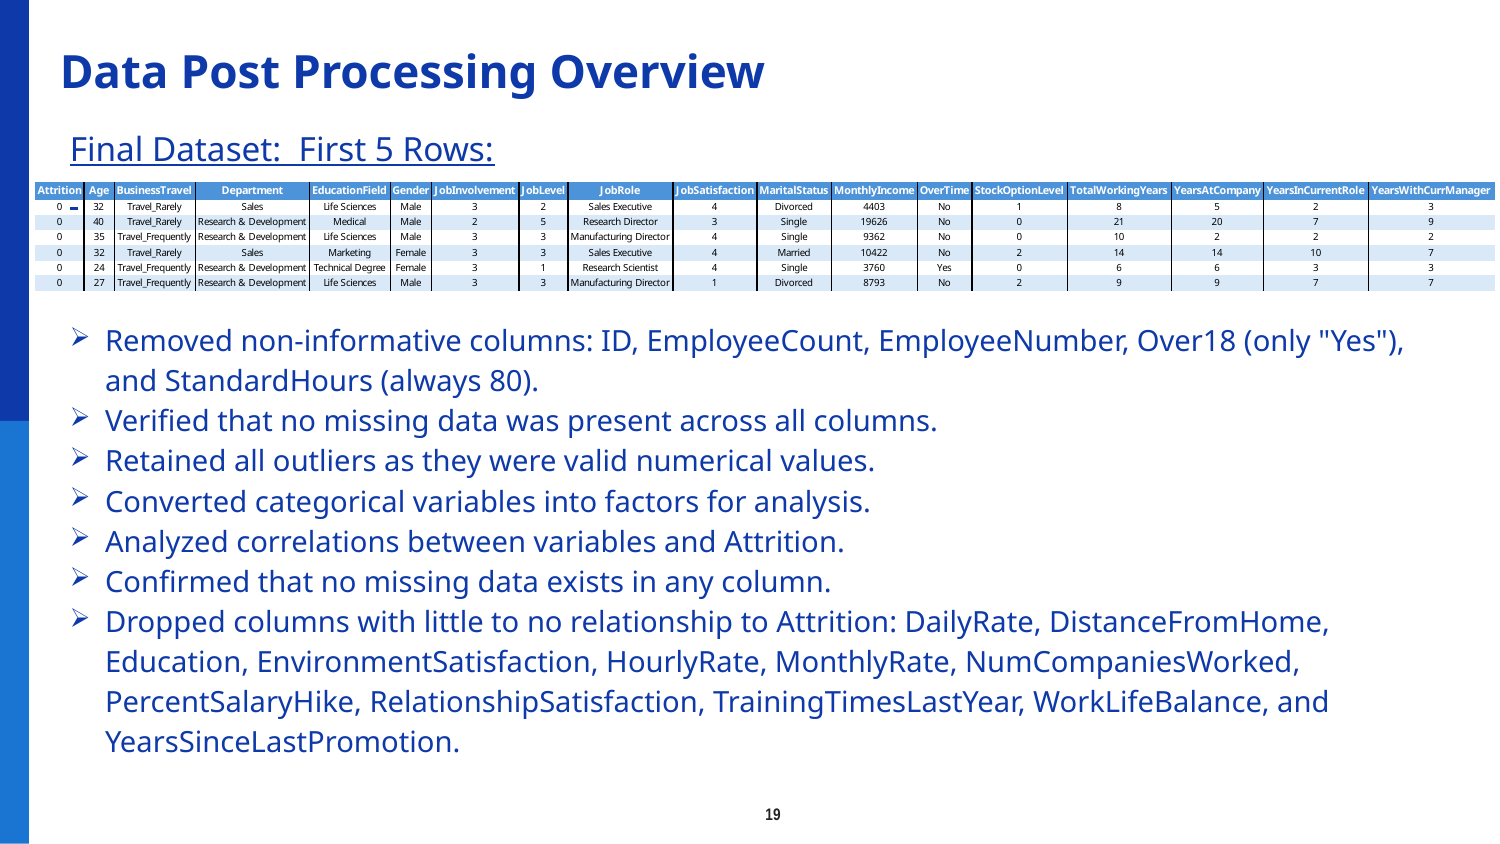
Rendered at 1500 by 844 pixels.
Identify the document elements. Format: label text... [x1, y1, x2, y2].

list Final Dataset: First 5 Rows: Removed non-informative columns: ID, EmployeeCount, EmployeeNumber, Over18 (only "Yes"), and StandardHours (always 80). Verified that no missing data was present across all columns. Retained all outliers as they were valid numerical values. Converted categorical variables into factors for analysis. Analyzed correlations between variables and Attrition. Confirmed that no missing data exists in any column. Dropped columns with little to no relationship to Attrition: DailyRate, DistanceFromHome, Education, EnvironmentSatisfaction, HourlyRate, MonthlyRate, NumCompaniesWorked, PercentSalaryHike, RelationshipSatisfaction, TrainingTimesLastYear, WorkLifeBalance, and YearsSinceLastPromotion. [33, 312, 1449, 782]
title Data Post Processing Overview [29, 27, 1499, 122]
text_box 19 [744, 796, 802, 832]
picture [29, 169, 1500, 305]
list Final Dataset: First 5 Rows: Removed non-informative columns: ID, EmployeeCount, EmployeeNumber, Over18 (only "Yes"), and StandardHours (always 80). Verified that no missing data was present across all columns. Retained all outliers as they were valid numerical values. Converted categorical variables into factors for analysis. Analyzed correlations between variables and Attrition. Confirmed that no missing data exists in any column. Dropped columns with little to no relationship to Attrition: DailyRate, DistanceFromHome, Education, EnvironmentSatisfaction, HourlyRate, MonthlyRate, NumCompaniesWorked, PercentSalaryHike, RelationshipSatisfaction, TrainingTimesLastYear, WorkLifeBalance, and YearsSinceLastPromotion. [33, 107, 1449, 167]
